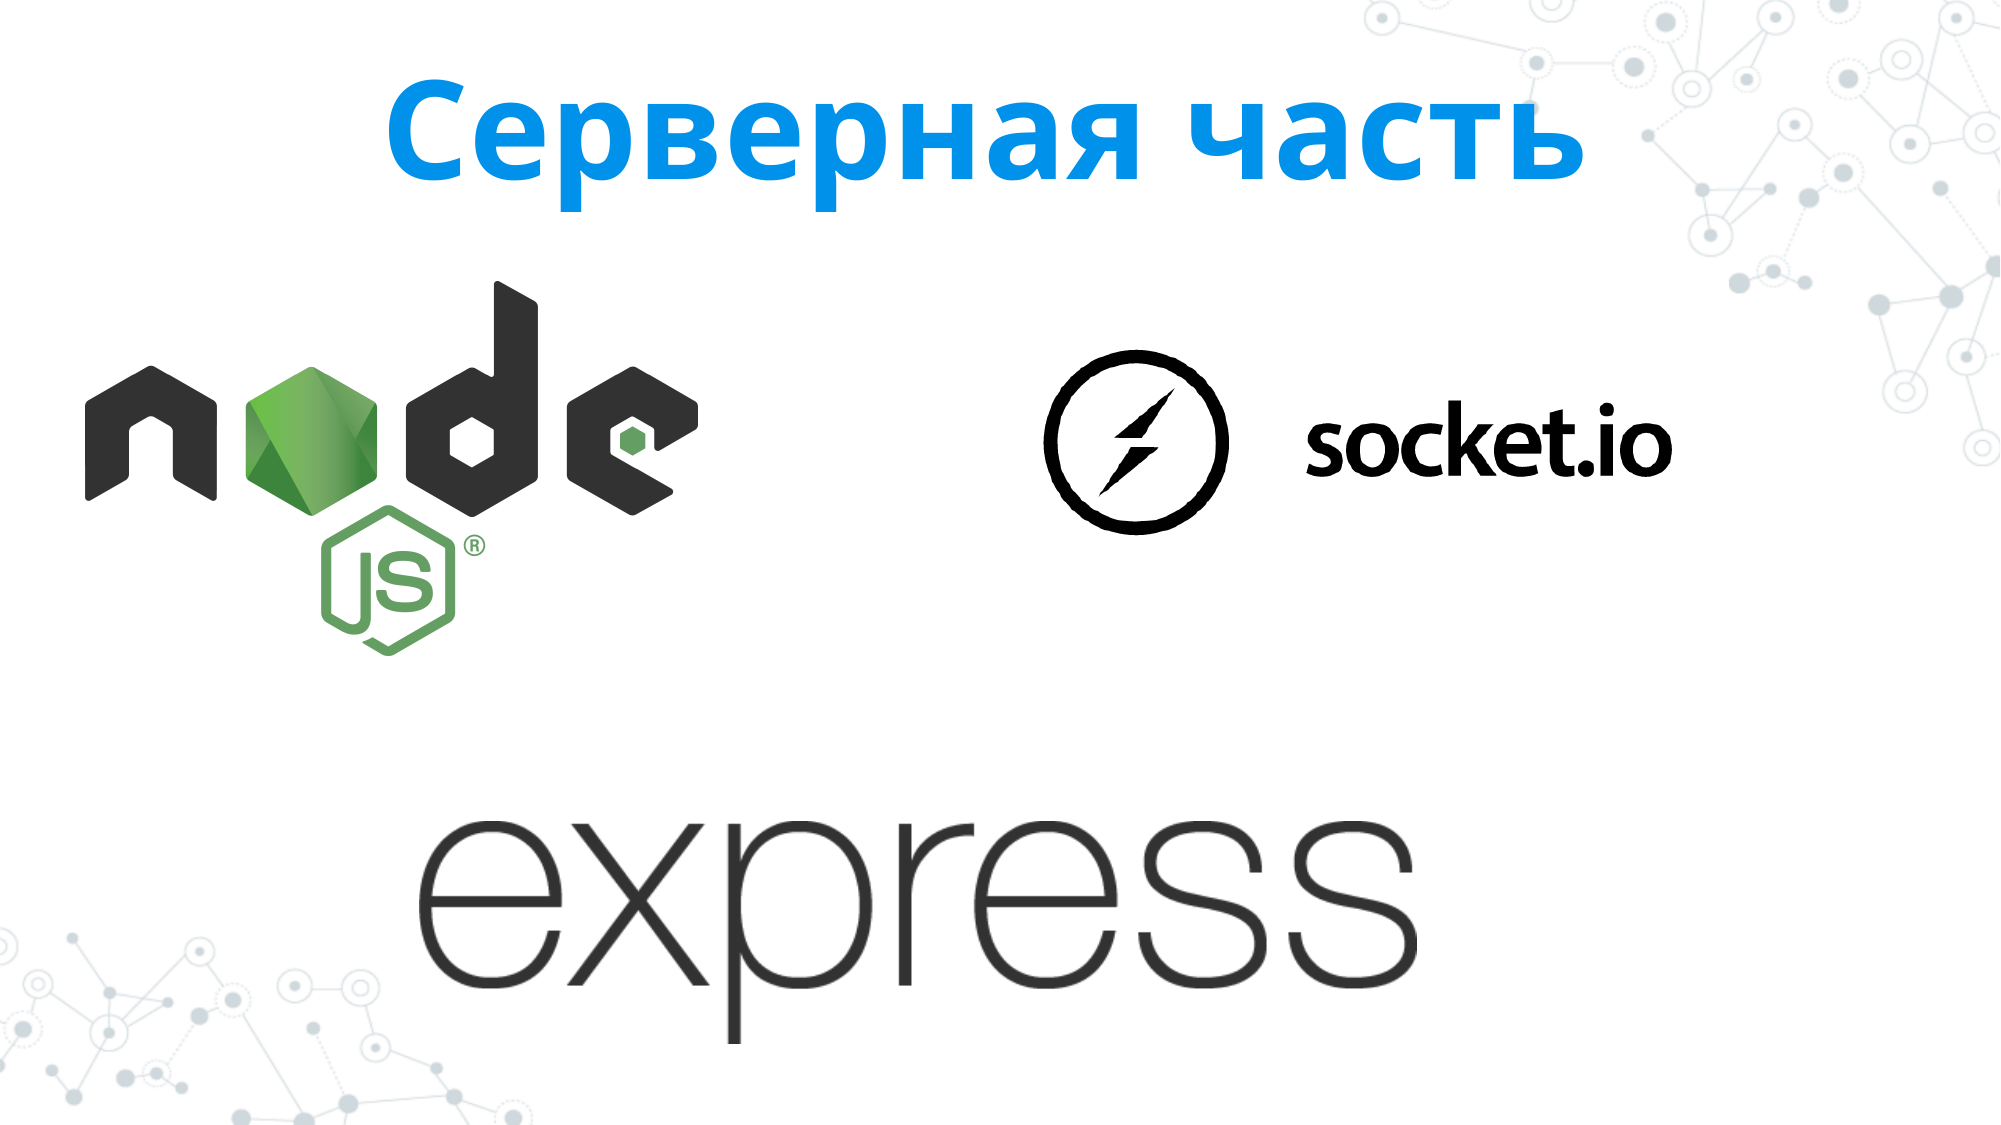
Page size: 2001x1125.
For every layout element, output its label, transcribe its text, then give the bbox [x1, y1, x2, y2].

text_box Серверная часть [367, 34, 1621, 215]
picture [0, 0, 2001, 1125]
